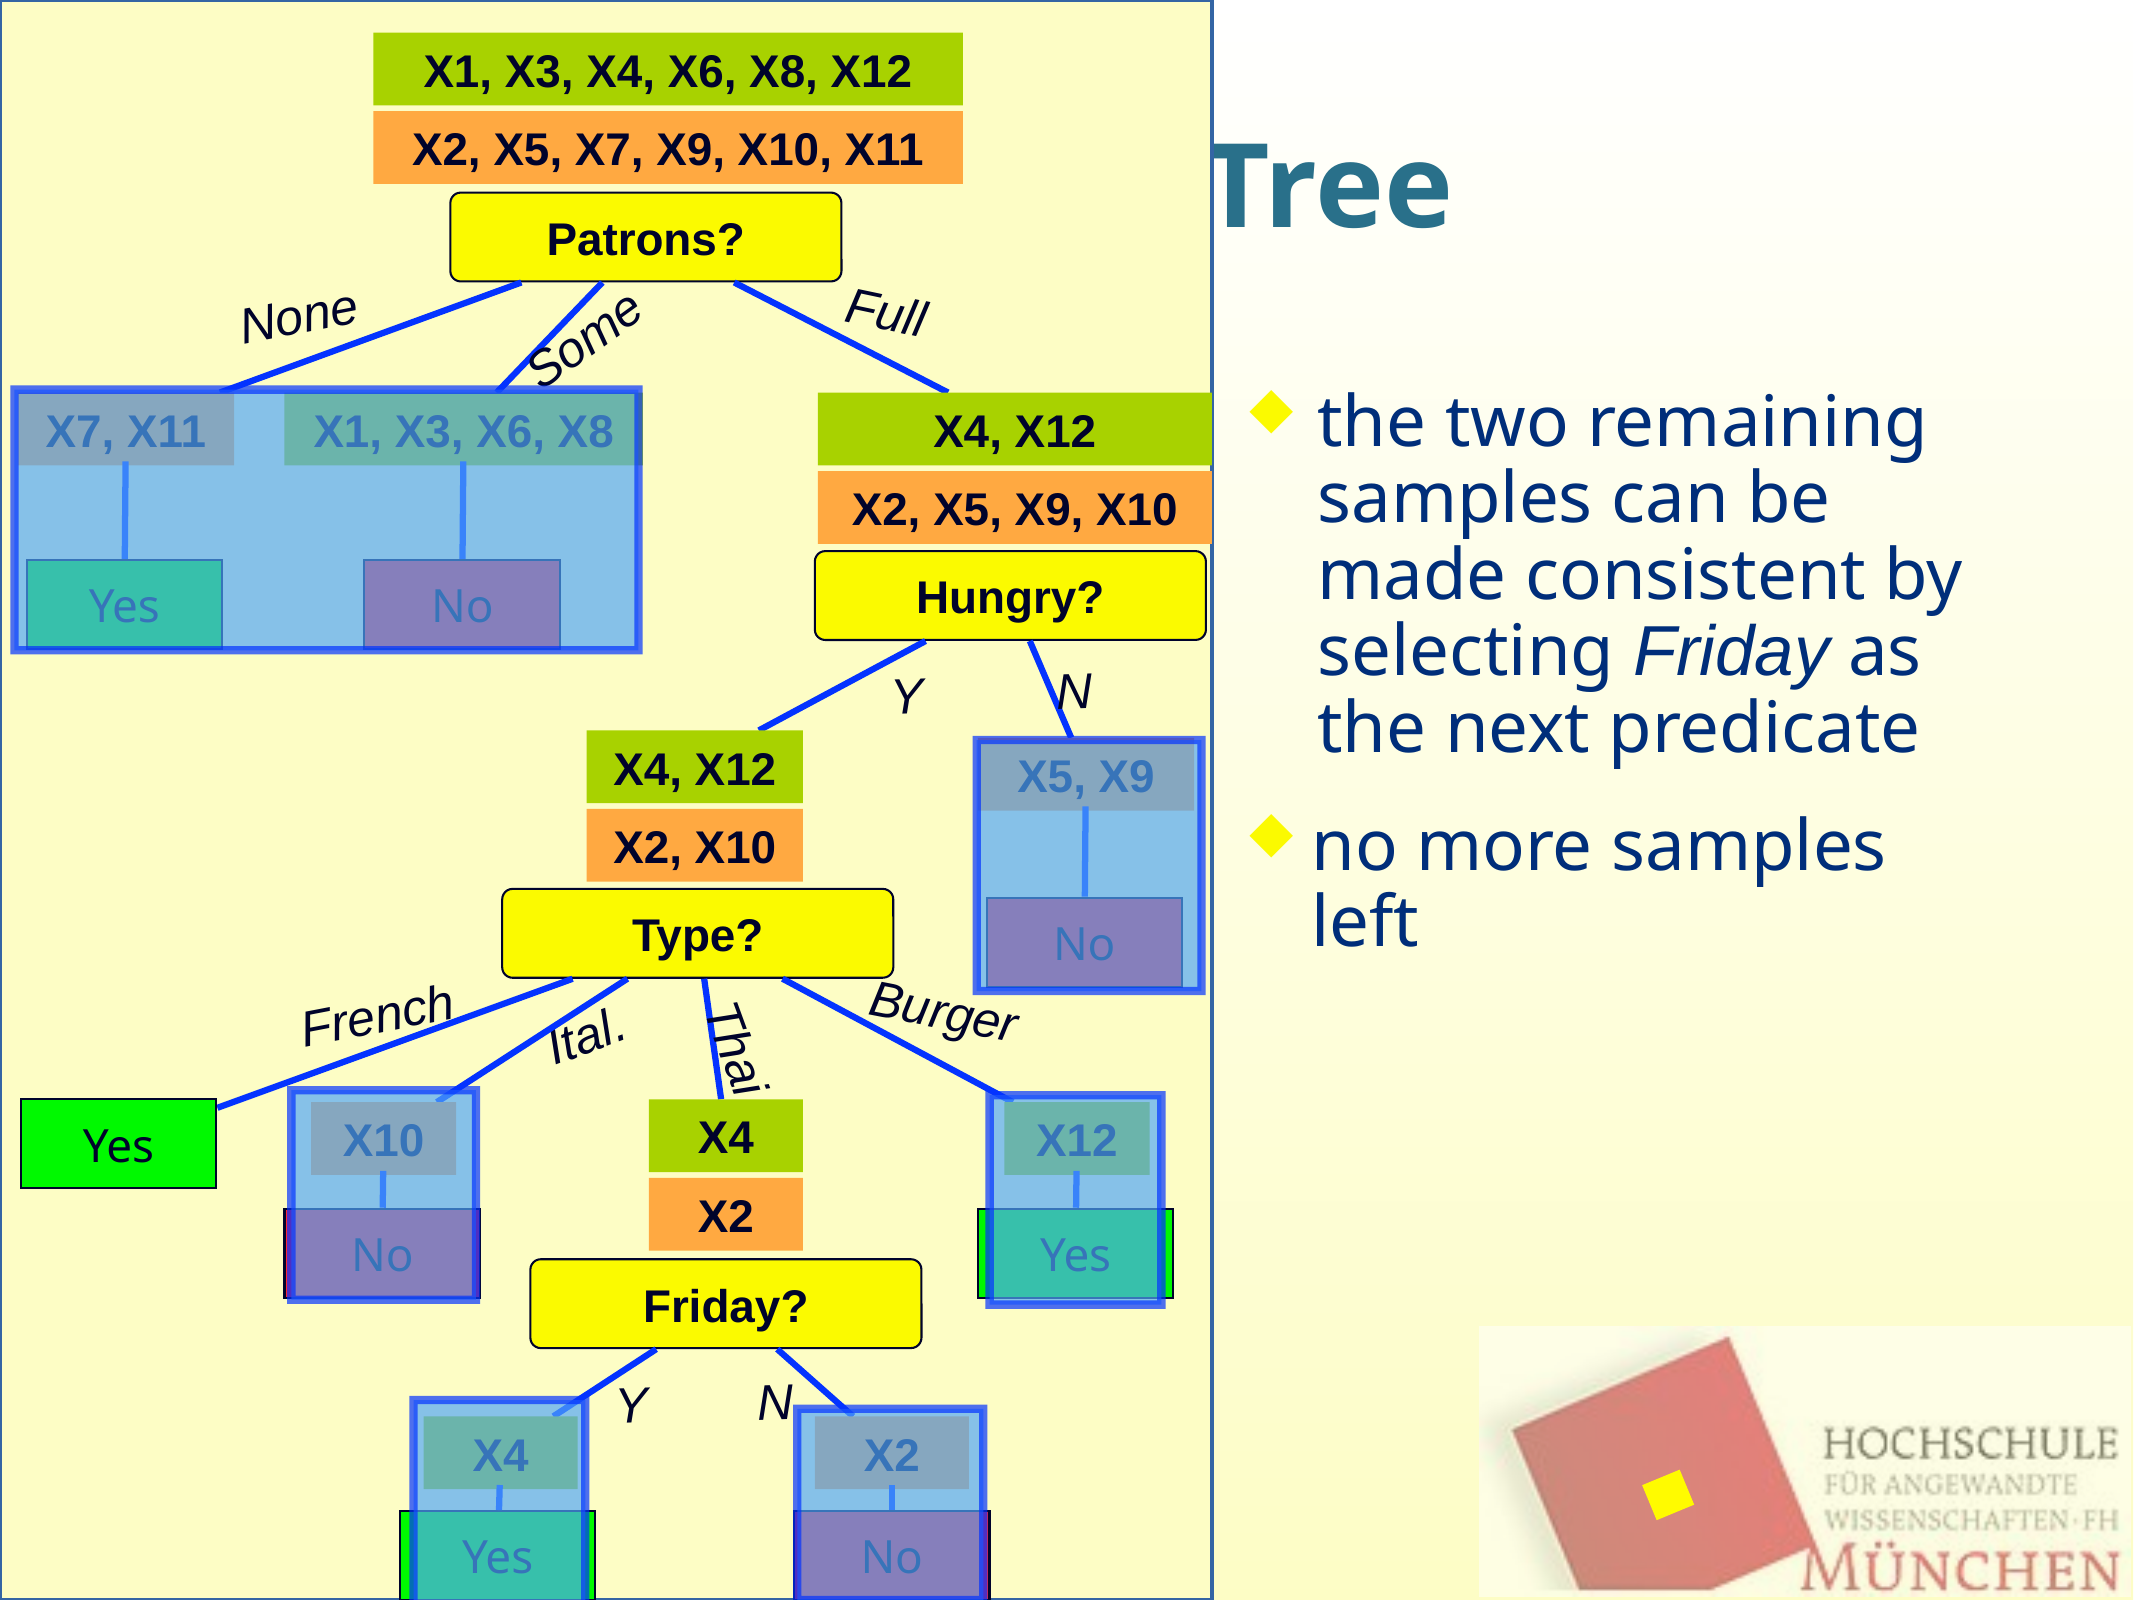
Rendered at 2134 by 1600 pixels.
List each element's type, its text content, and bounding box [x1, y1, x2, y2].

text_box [793, 1510, 990, 1600]
text_box Thai [682, 980, 796, 1116]
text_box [450, 192, 842, 282]
text_box N [746, 1359, 803, 1440]
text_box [977, 1208, 1174, 1299]
text_box [989, 1095, 1162, 1208]
text_box French [284, 957, 470, 1068]
text_box X2, X5, X9, X10 [817, 471, 1212, 544]
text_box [284, 1208, 481, 1299]
text_box X4 [648, 1099, 803, 1173]
text_box X4, X12 [586, 730, 803, 804]
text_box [501, 888, 894, 978]
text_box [26, 559, 223, 650]
slide_number [1641, 1469, 1695, 1521]
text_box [530, 1258, 922, 1349]
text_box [986, 897, 1183, 987]
text_box N [1045, 648, 1103, 729]
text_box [364, 559, 561, 650]
text_box [0, 0, 1212, 1600]
text_box Full [831, 262, 944, 359]
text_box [399, 1510, 596, 1600]
text_box X2 [648, 1177, 803, 1251]
text_box [413, 1400, 586, 1510]
text_box None [223, 262, 374, 365]
title Decision Tree [1212, 0, 2005, 363]
text_box [976, 740, 1202, 992]
text_box X2, X5, X7, X9, X10, X11 [373, 111, 963, 184]
list the two remaining samples can be made consistent by selecting Friday as the next predicate no more samples left [1229, 376, 2005, 1491]
text_box [989, 1299, 1162, 1305]
text_box X1, X3, X4, X6, X8, X12 [373, 32, 963, 106]
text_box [814, 550, 1207, 641]
text_box Y [604, 1362, 659, 1443]
text_box [291, 1090, 476, 1208]
text_box Some [499, 282, 666, 389]
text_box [20, 1098, 217, 1189]
text_box X4, X12 [817, 392, 1212, 466]
text_box [14, 389, 639, 651]
text_box [797, 1408, 984, 1510]
text_box X1, X3, X6, X8 [639, 392, 643, 466]
text_box Y [879, 654, 934, 735]
text_box Burger [854, 959, 1034, 1064]
text_box X2, X10 [586, 808, 803, 882]
text_box Ital. [526, 979, 620, 1038]
text_box Ital. [535, 984, 646, 1087]
